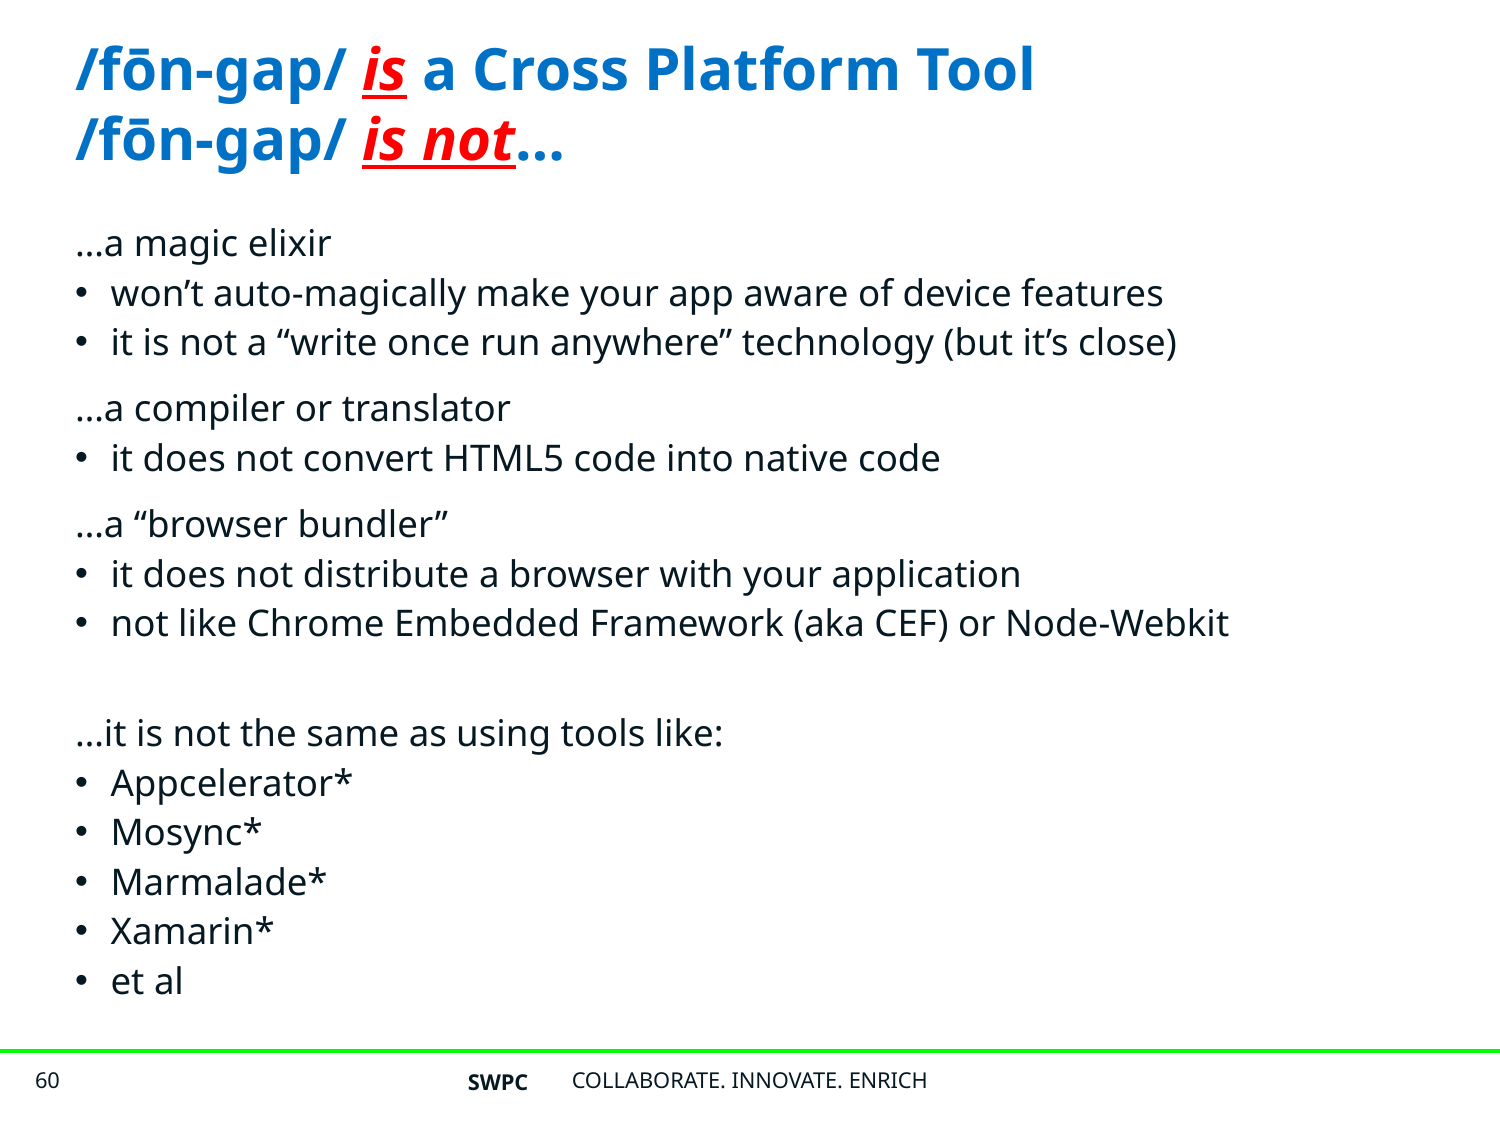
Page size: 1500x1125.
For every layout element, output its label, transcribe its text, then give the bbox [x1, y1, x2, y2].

title /fōn-gap/ is a Cross Platform Tool /fōn-gap/ is not… [75, 15, 1425, 189]
slide_number 60 [5, 1063, 75, 1100]
list …a magic elixir won’t auto-magically make your app aware of device features it is not a “write once run anywhere” technology (but it’s close) …a compiler or translator it does not convert HTML5 code into native code …a “browser bundler” it does not distribute a browser with your application not like Chrome Embedded Framework (aka CEF) or Node-Webkit …it is not the same as using tools like: Appcelerator* Mosync* Marmalade* Xamarin* et al [75, 220, 1425, 1005]
footer COLLABORATE. INNOVATE. ENRICH [496, 1051, 1004, 1112]
slide_number SWPC [205, 1051, 496, 1112]
